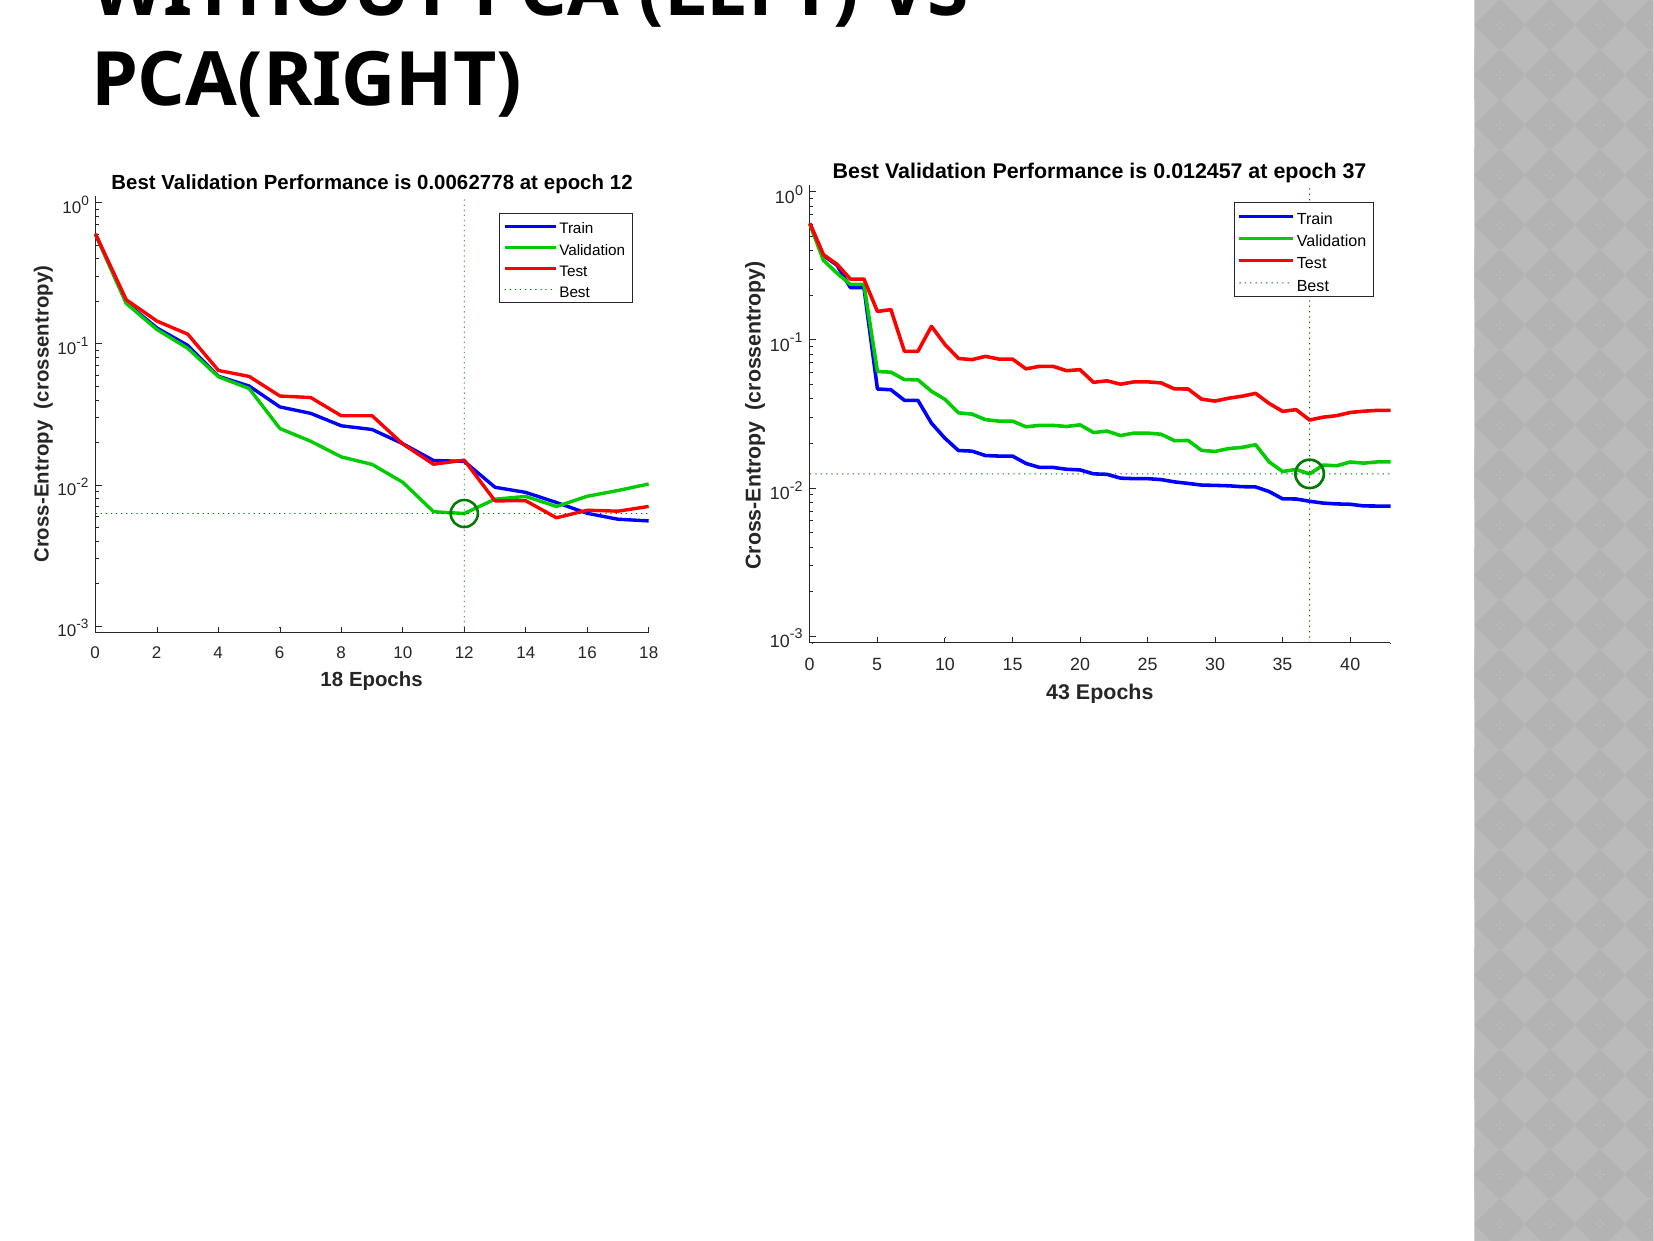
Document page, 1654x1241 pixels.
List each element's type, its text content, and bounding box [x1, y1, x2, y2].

title Without PCA (left) vs PCA(right) [82, 57, 1392, 121]
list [2, 157, 705, 691]
picture [711, 143, 1461, 704]
